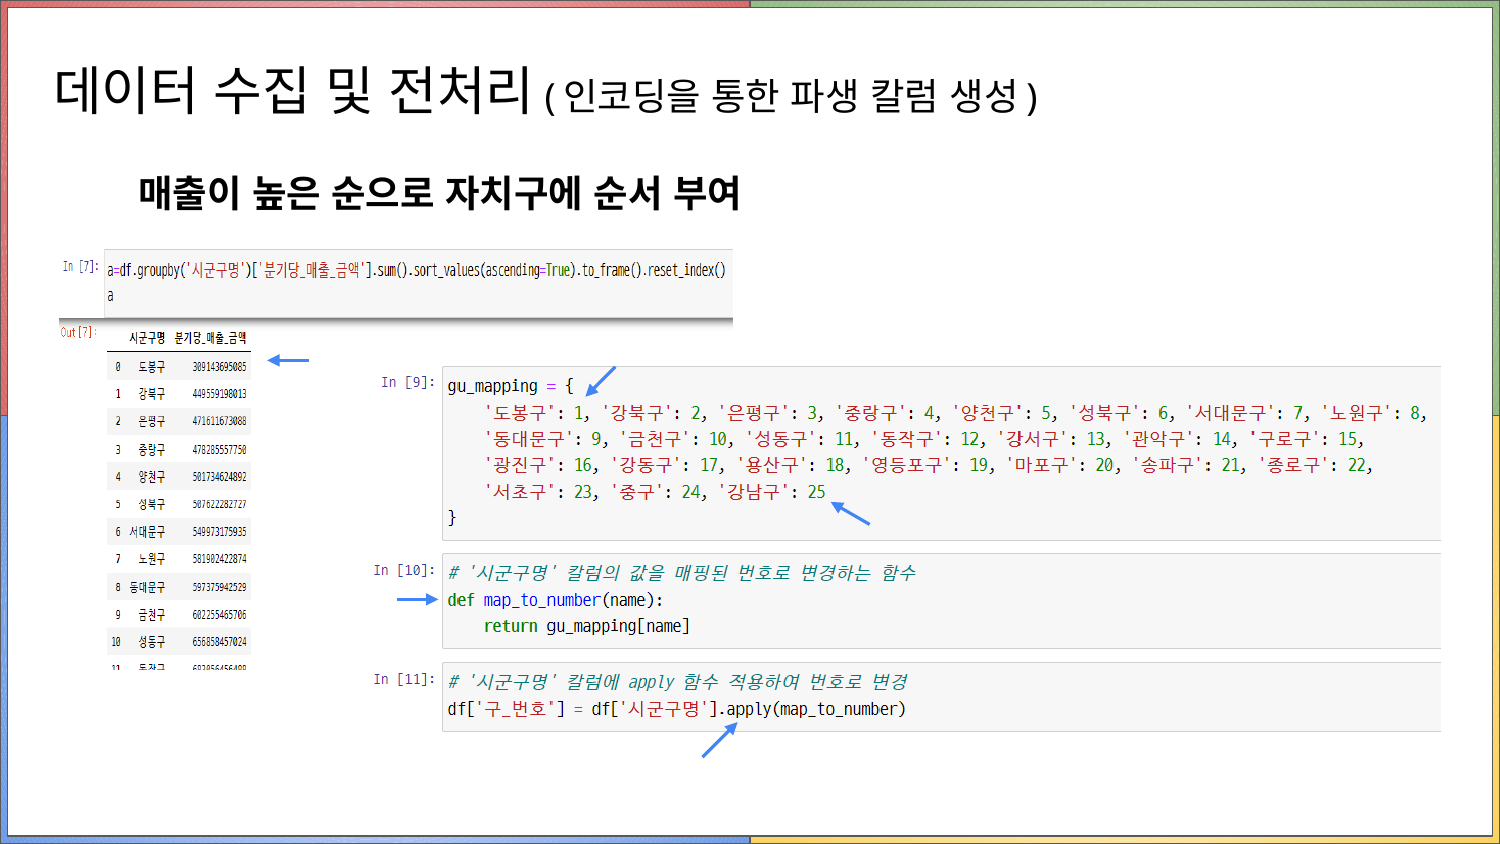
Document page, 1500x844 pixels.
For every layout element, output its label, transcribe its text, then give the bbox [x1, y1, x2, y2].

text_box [830, 501, 870, 525]
picture [58, 247, 1442, 739]
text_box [702, 721, 738, 758]
text_box 매출이 높은 순으로 자치구에 순서 부여 [123, 154, 1117, 230]
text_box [585, 366, 616, 397]
title 데이터 수집 및 전처리(인코딩을 통한 파생 칼럼 생성) [38, 42, 1292, 137]
